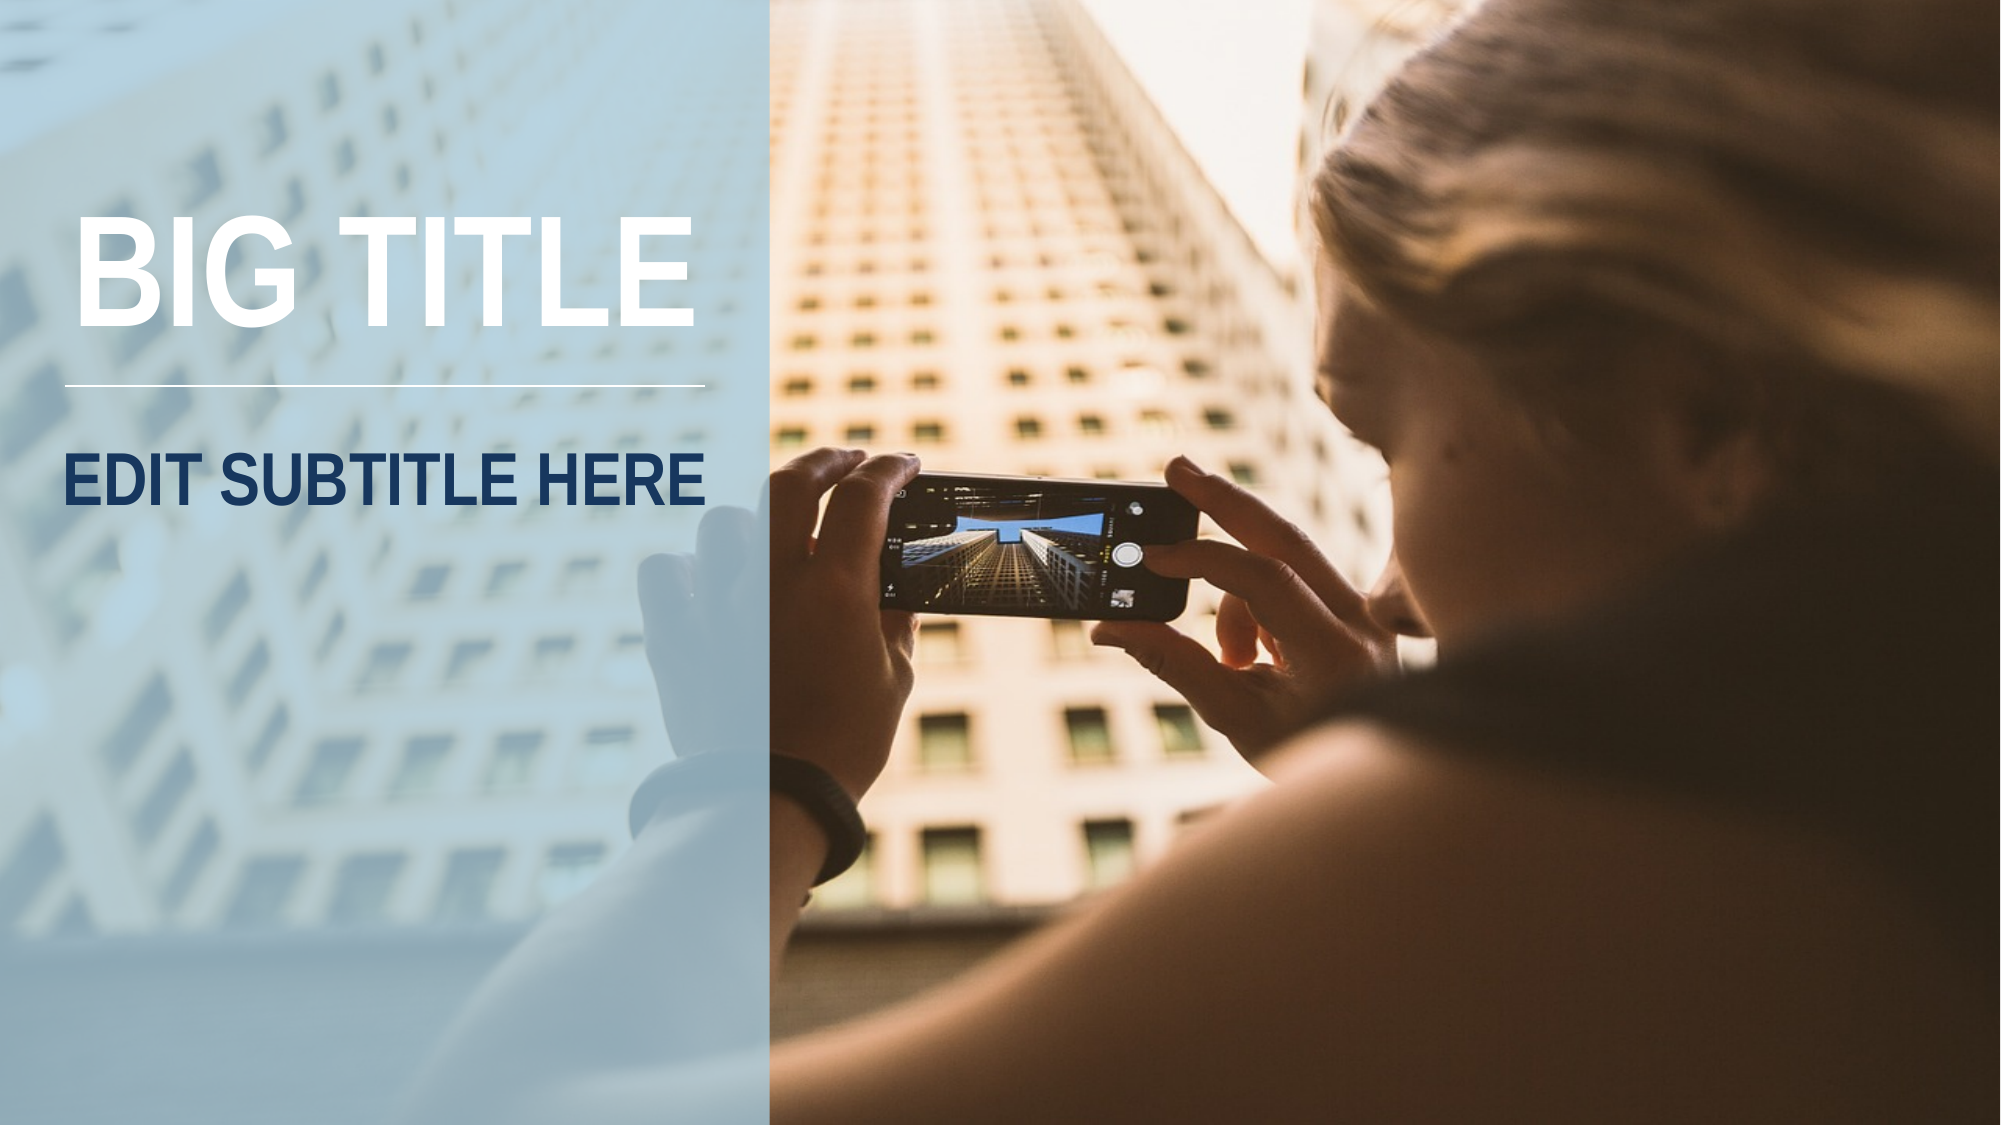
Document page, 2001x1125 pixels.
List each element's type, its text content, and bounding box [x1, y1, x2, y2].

text_box [0, 0, 772, 1125]
text_box EDIT SUBTITLE HERE [45, 423, 725, 529]
picture [772, 0, 2001, 1125]
text_box BIG TITLE [45, 161, 725, 366]
